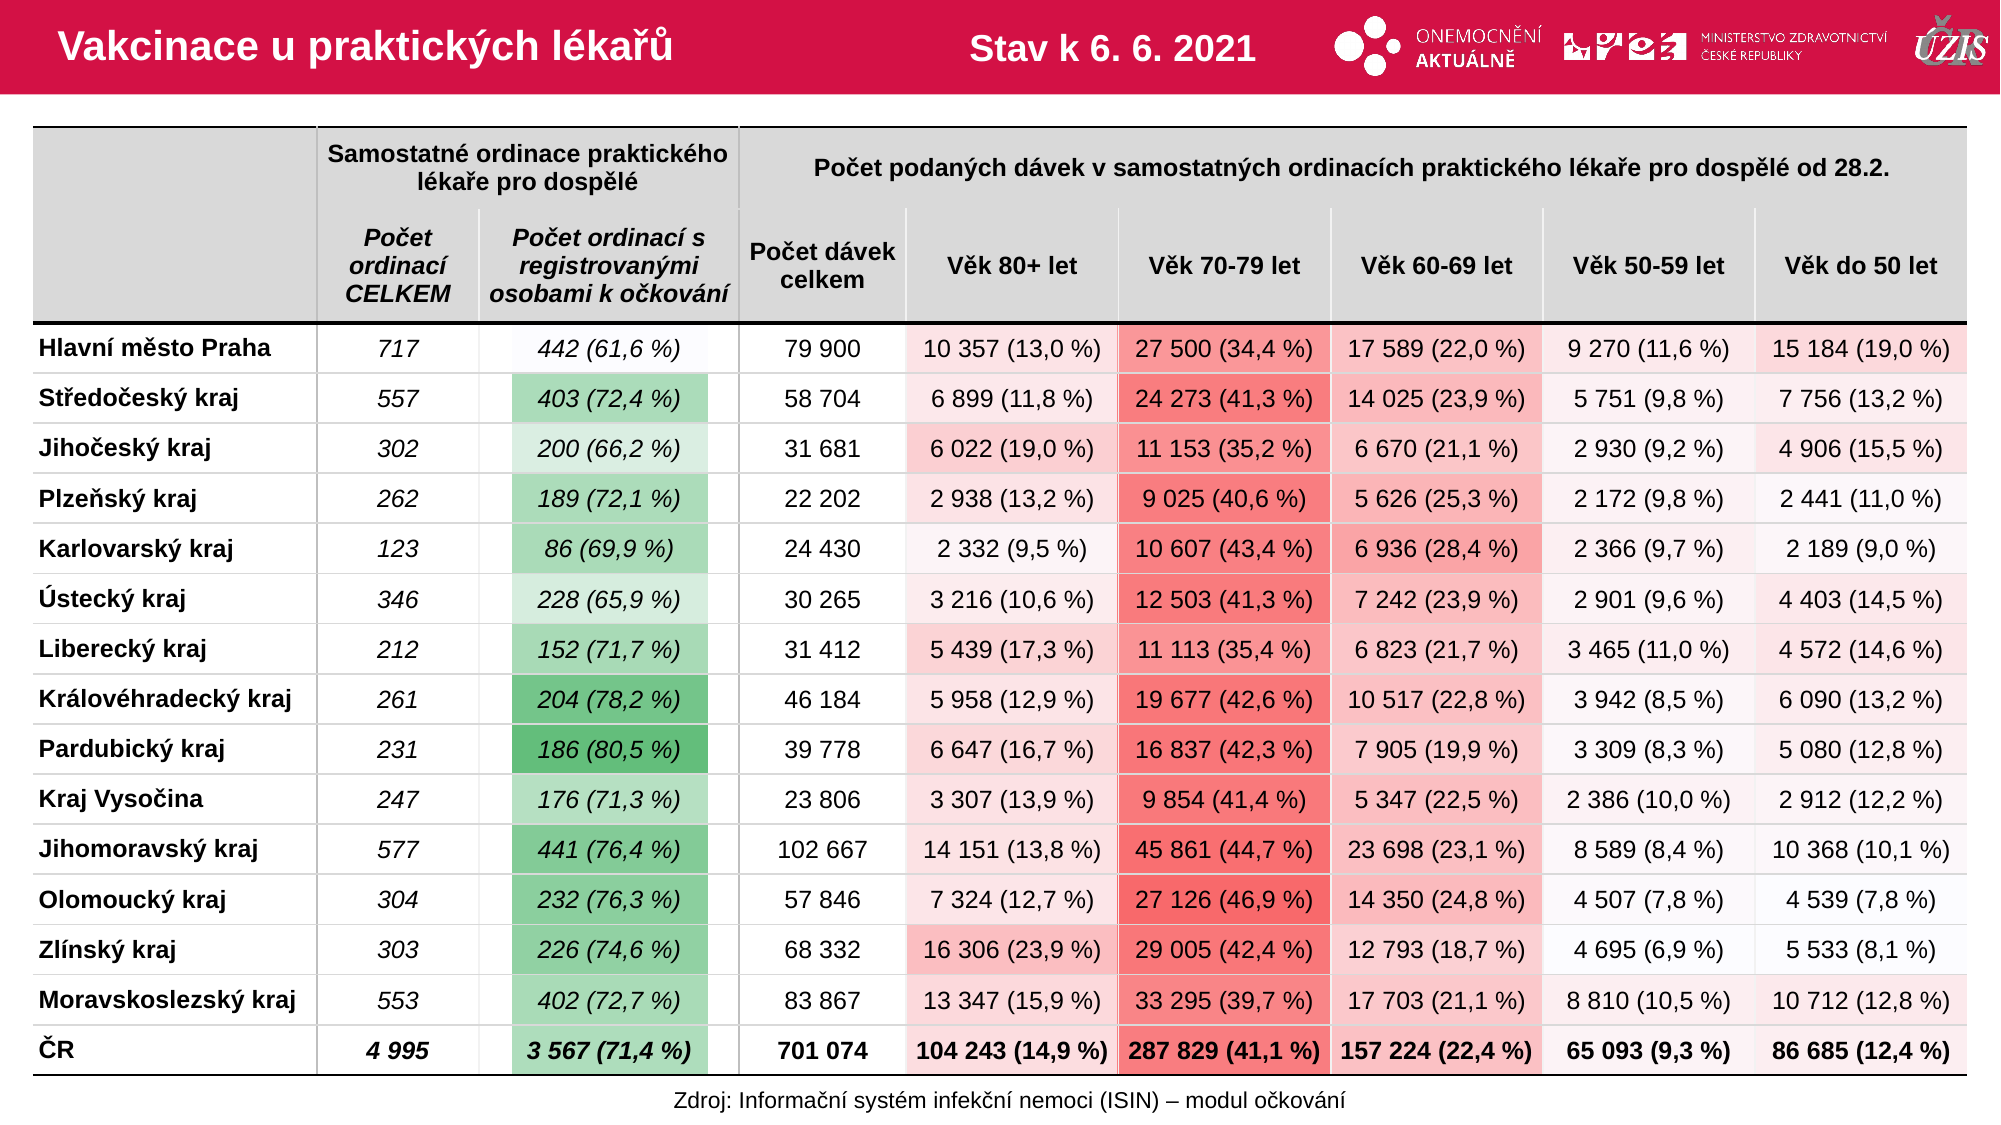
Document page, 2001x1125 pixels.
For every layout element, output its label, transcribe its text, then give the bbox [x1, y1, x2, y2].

table_cell 10 712 (12,8 %) [1756, 975, 1967, 1024]
table_cell 152 (71,7 %) [480, 624, 738, 673]
table_cell Věk 50-59 let [1544, 210, 1754, 321]
table_cell 176 (71,3 %) [480, 775, 738, 823]
table_cell 5 958 (12,9 %) [907, 675, 1118, 723]
table_cell 2 441 (11,0 %) [1756, 474, 1967, 522]
table_header [33, 128, 316, 321]
table_cell 2 938 (13,2 %) [907, 474, 1118, 522]
table_cell 441 (76,4 %) [480, 825, 738, 873]
table_cell 231 [318, 725, 478, 773]
table_cell 5 347 (22,5 %) [1332, 775, 1542, 823]
table_cell 7 905 (19,9 %) [1332, 725, 1542, 773]
table_cell 346 [318, 574, 478, 623]
table_cell 2 332 (9,5 %) [907, 524, 1118, 573]
table_cell 442 (61,6 %) [480, 325, 738, 372]
table_cell 65 093 (9,3 %) [1544, 1026, 1754, 1074]
table_cell 7 756 (13,2 %) [1756, 374, 1967, 422]
table_cell 86 685 (12,4 %) [1756, 1026, 1967, 1074]
table_cell Plzeňský kraj [33, 474, 316, 522]
table_cell 6 936 (28,4 %) [1332, 524, 1542, 573]
table_cell 2 189 (9,0 %) [1756, 524, 1967, 573]
table_cell 8 810 (10,5 %) [1544, 975, 1754, 1024]
table_cell 3 309 (8,3 %) [1544, 725, 1754, 773]
table_cell 13 347 (15,9 %) [907, 975, 1118, 1024]
table_cell 200 (66,2 %) [480, 424, 738, 472]
table_cell 23 806 [740, 775, 905, 823]
table_cell 4 572 (14,6 %) [1756, 624, 1967, 673]
table_cell ČR [33, 1026, 316, 1074]
table_cell 86 (69,9 %) [480, 524, 738, 573]
table_cell 83 867 [740, 975, 905, 1024]
table_cell 17 589 (22,0 %) [1332, 325, 1542, 372]
table_cell 557 [318, 374, 478, 422]
table_cell 24 430 [740, 524, 905, 573]
table_cell 10 517 (22,8 %) [1332, 675, 1542, 723]
table_cell 45 861 (44,7 %) [1119, 825, 1330, 873]
table_cell 287 829 (41,1 %) [1119, 1026, 1330, 1074]
table_cell 4 539 (7,8 %) [1756, 875, 1967, 924]
table_cell 232 (76,3 %) [480, 875, 738, 924]
table_cell 4 507 (7,8 %) [1544, 875, 1754, 924]
table_cell Středočeský kraj [33, 374, 316, 422]
table_header Samostatné ordinace praktického lékaře pro dospělé [318, 128, 738, 209]
table_cell 9 854 (41,4 %) [1119, 775, 1330, 823]
picture [1563, 31, 1888, 60]
table_cell 24 273 (41,3 %) [1119, 374, 1330, 422]
table_cell 3 216 (10,6 %) [907, 574, 1118, 623]
table_cell Věk 80+ let [907, 210, 1118, 321]
table_cell 16 837 (42,3 %) [1119, 725, 1330, 773]
table_cell Věk 60-69 let [1332, 210, 1542, 321]
table_cell 29 005 (42,4 %) [1119, 925, 1330, 974]
table_cell 23 698 (23,1 %) [1332, 825, 1542, 873]
table_cell 10 368 (10,1 %) [1756, 825, 1967, 873]
table_cell 212 [318, 624, 478, 673]
table_cell 2 366 (9,7 %) [1544, 524, 1754, 573]
table_cell Pardubický kraj [33, 725, 316, 773]
table_cell 7 242 (23,9 %) [1332, 574, 1542, 623]
table_cell 304 [318, 875, 478, 924]
table_cell 186 (80,5 %) [480, 725, 738, 773]
table_cell Olomoucký kraj [33, 875, 316, 924]
table_cell 27 126 (46,9 %) [1119, 875, 1330, 924]
table_cell Karlovarský kraj [33, 524, 316, 573]
table_cell Počet dávek celkem [740, 210, 905, 321]
table_cell 189 (72,1 %) [480, 474, 738, 522]
table_cell 553 [318, 975, 478, 1024]
table_cell 58 704 [740, 374, 905, 422]
table_cell 402 (72,7 %) [480, 975, 738, 1024]
table_cell 6 670 (21,1 %) [1332, 424, 1542, 472]
table_cell 577 [318, 825, 478, 873]
table_cell 6 647 (16,7 %) [907, 725, 1118, 773]
table_cell 14 025 (23,9 %) [1332, 374, 1542, 422]
table_cell 12 503 (41,3 %) [1119, 574, 1330, 623]
picture [1915, 15, 1989, 66]
table_cell Liberecký kraj [33, 624, 316, 673]
table_cell 31 412 [740, 624, 905, 673]
table_cell 247 [318, 775, 478, 823]
table_cell 2 386 (10,0 %) [1544, 775, 1754, 823]
table_cell 9 025 (40,6 %) [1119, 474, 1330, 522]
table_cell 262 [318, 474, 478, 522]
table_cell Moravskoslezský kraj [33, 975, 316, 1024]
table_cell Počet ordinací CELKEM [318, 209, 478, 321]
table_cell Věk do 50 let [1756, 210, 1967, 321]
table_cell 5 080 (12,8 %) [1756, 725, 1967, 773]
table_cell 303 [318, 925, 478, 974]
table_cell 7 324 (12,7 %) [907, 875, 1118, 924]
table_cell 8 589 (8,4 %) [1544, 825, 1754, 873]
table_cell 6 823 (21,7 %) [1332, 624, 1542, 673]
table_cell Královéhradecký kraj [33, 675, 316, 723]
table_cell 12 793 (18,7 %) [1332, 925, 1542, 974]
table_cell 17 703 (21,1 %) [1332, 975, 1542, 1024]
table_cell 102 667 [740, 825, 905, 873]
table_cell 10 357 (13,0 %) [907, 325, 1118, 372]
picture [1334, 16, 1542, 76]
table_cell 3 567 (71,4 %) [480, 1026, 738, 1074]
table_cell 123 [318, 524, 478, 573]
table_cell 104 243 (14,9 %) [907, 1026, 1118, 1074]
table_cell 5 626 (25,3 %) [1332, 474, 1542, 522]
table_cell 57 846 [740, 875, 905, 924]
table_cell Ústecký kraj [33, 574, 316, 623]
table_cell 16 306 (23,9 %) [907, 925, 1118, 974]
table_cell 22 202 [740, 474, 905, 522]
table_cell 6 090 (13,2 %) [1756, 675, 1967, 723]
table_cell 4 403 (14,5 %) [1756, 574, 1967, 623]
table_cell 226 (74,6 %) [480, 925, 738, 974]
table_cell 701 074 [740, 1026, 905, 1074]
table_cell 5 751 (9,8 %) [1544, 374, 1754, 422]
table_cell 9 270 (11,6 %) [1544, 325, 1754, 372]
table_cell 14 151 (13,8 %) [907, 825, 1118, 873]
table_cell 39 778 [740, 725, 905, 773]
table_cell Počet ordinací s registrovanými osobami k očkování [480, 209, 738, 321]
table_cell 46 184 [740, 675, 905, 723]
table_cell 4 906 (15,5 %) [1756, 424, 1967, 472]
table_cell 3 307 (13,9 %) [907, 775, 1118, 823]
title Vakcinace u praktických lékařů [42, 0, 1262, 95]
table_cell 5 533 (8,1 %) [1756, 925, 1967, 974]
table_cell Jihočeský kraj [33, 424, 316, 472]
table_cell 6 899 (11,8 %) [907, 374, 1118, 422]
table_cell 6 022 (19,0 %) [907, 424, 1118, 472]
table_cell 14 350 (24,8 %) [1332, 875, 1542, 924]
table_cell 3 942 (8,5 %) [1544, 675, 1754, 723]
table_cell 2 930 (9,2 %) [1544, 424, 1754, 472]
table_cell 157 224 (22,4 %) [1332, 1026, 1542, 1074]
table_cell 68 332 [740, 925, 905, 974]
table_cell Hlavní město Praha [33, 325, 316, 372]
table_cell 19 677 (42,6 %) [1119, 675, 1330, 723]
table_cell 27 500 (34,4 %) [1119, 325, 1330, 372]
table_cell 4 995 [318, 1026, 478, 1074]
table_cell 302 [318, 424, 478, 472]
table_header Počet podaných dávek v samostatných ordinacích praktického lékaře pro dospělé od 28.2. [740, 128, 1967, 208]
table_cell 2 172 (9,8 %) [1544, 474, 1754, 522]
table_cell 717 [318, 325, 478, 372]
table_cell 3 465 (11,0 %) [1544, 624, 1754, 673]
table_cell 204 (78,2 %) [480, 675, 738, 723]
table_cell 10 607 (43,4 %) [1119, 524, 1330, 573]
table_cell Zlínský kraj [33, 925, 316, 974]
table_cell 5 439 (17,3 %) [907, 624, 1118, 673]
text_box Zdroj: Informační systém infekční nemoci (ISIN) – modul očkování [658, 1078, 1362, 1121]
table_cell Kraj Vysočina [33, 775, 316, 823]
table_cell 79 900 [740, 325, 905, 372]
table_cell 31 681 [740, 424, 905, 472]
table_cell 4 695 (6,9 %) [1544, 925, 1754, 974]
table_cell 2 912 (12,2 %) [1756, 775, 1967, 823]
text_box Stav k 6. 6. 2021 [954, 16, 1307, 77]
table_cell 33 295 (39,7 %) [1119, 975, 1330, 1024]
table_cell Jihomoravský kraj [33, 825, 316, 873]
table_cell 30 265 [740, 574, 905, 623]
table_cell 403 (72,4 %) [480, 374, 738, 422]
table_cell Věk 70-79 let [1119, 210, 1330, 321]
table_cell 261 [318, 675, 478, 723]
table_cell 11 113 (35,4 %) [1119, 624, 1330, 673]
table_cell 228 (65,9 %) [480, 574, 738, 623]
table_cell 15 184 (19,0 %) [1756, 325, 1967, 372]
table_cell 11 153 (35,2 %) [1119, 424, 1330, 472]
table_cell 2 901 (9,6 %) [1544, 574, 1754, 623]
